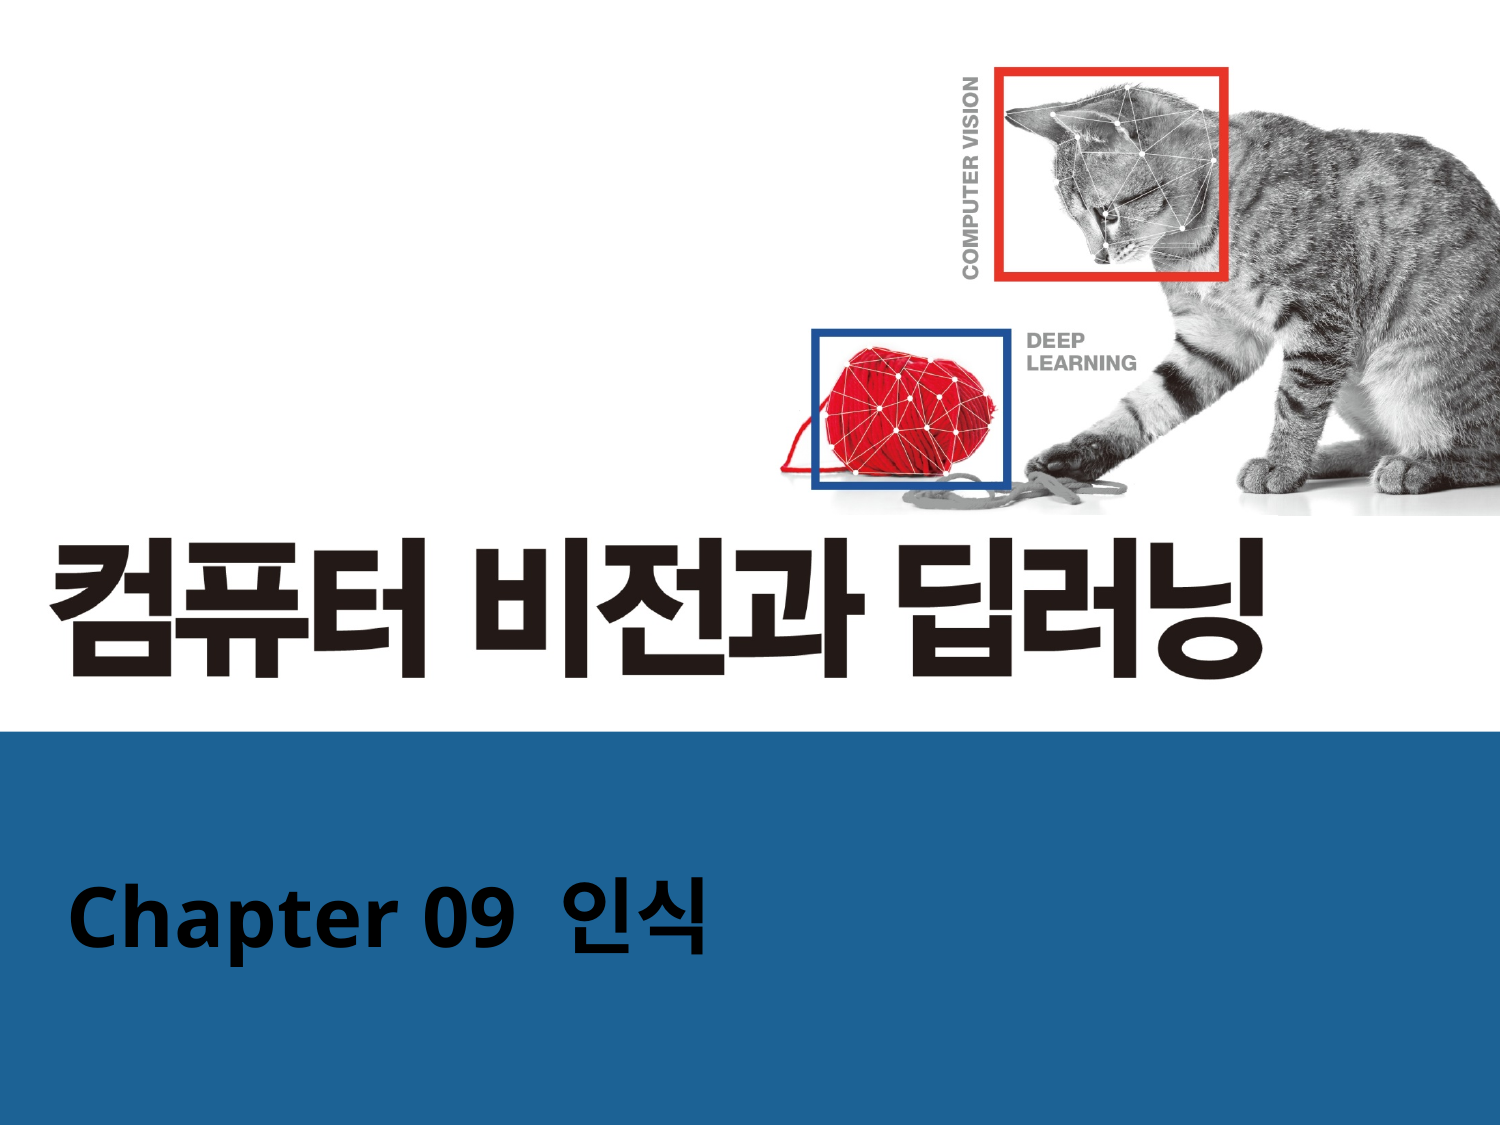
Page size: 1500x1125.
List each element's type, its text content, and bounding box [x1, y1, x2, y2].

title Chapter 09 인식 [51, 804, 1402, 1024]
picture [41, 54, 1500, 693]
